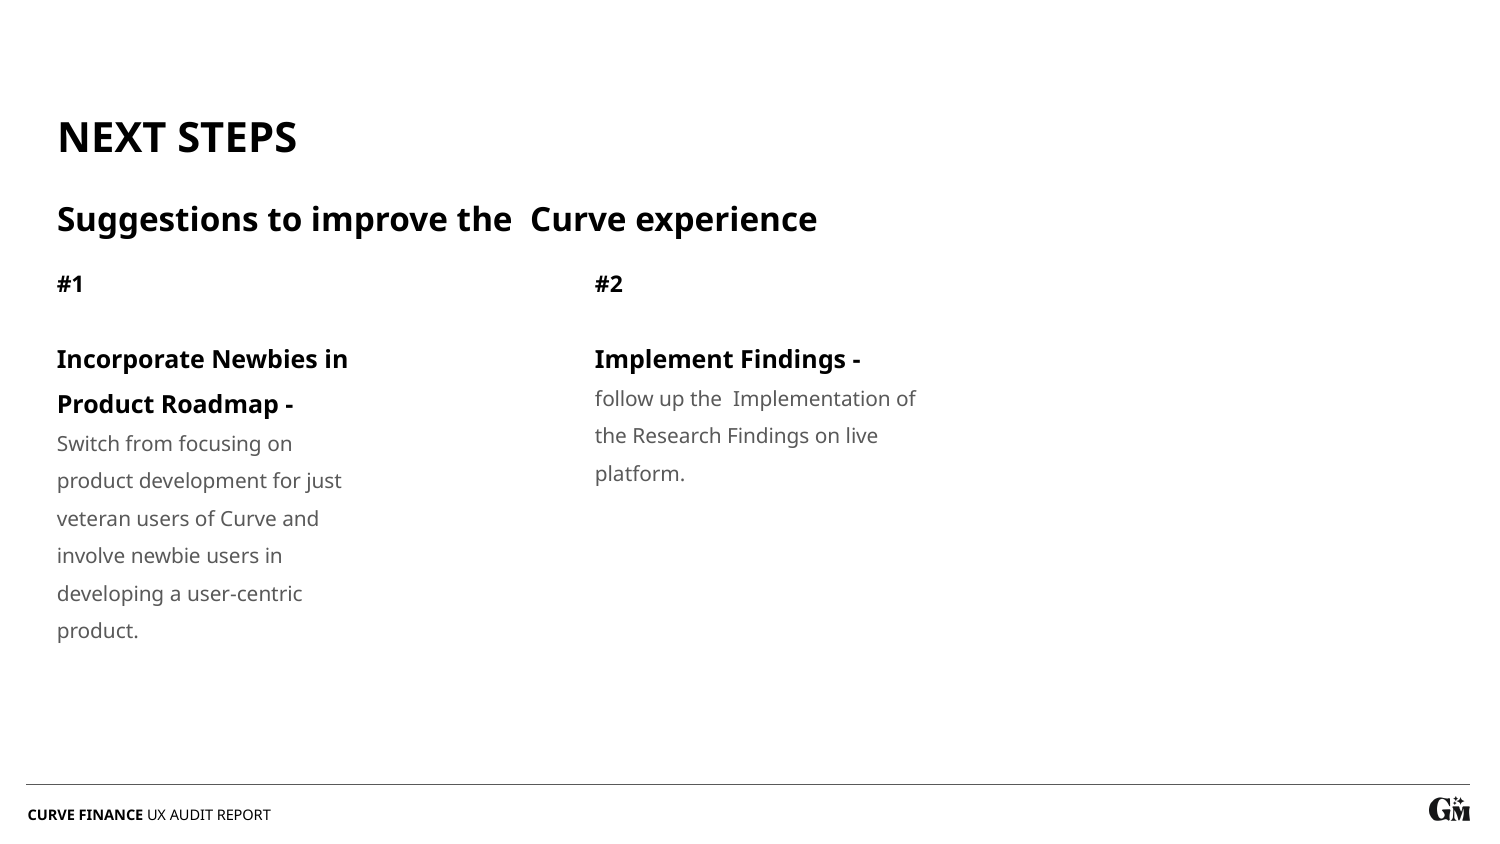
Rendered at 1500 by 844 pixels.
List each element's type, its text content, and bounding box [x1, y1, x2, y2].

picture [1429, 796, 1470, 821]
text_box NEXT STEPS [41, 96, 649, 176]
text_box Suggestions to improve the Curve experience [41, 183, 1093, 254]
text_box #1 Incorporate Newbies in Product Roadmap - Switch from focusing on product development for just veteran users of Curve and involve newbie users in developing a user-centric product. [41, 250, 385, 658]
text_box #2 Implement Findings - follow up the Implementation of the Research Findings on live platform. [580, 250, 936, 501]
